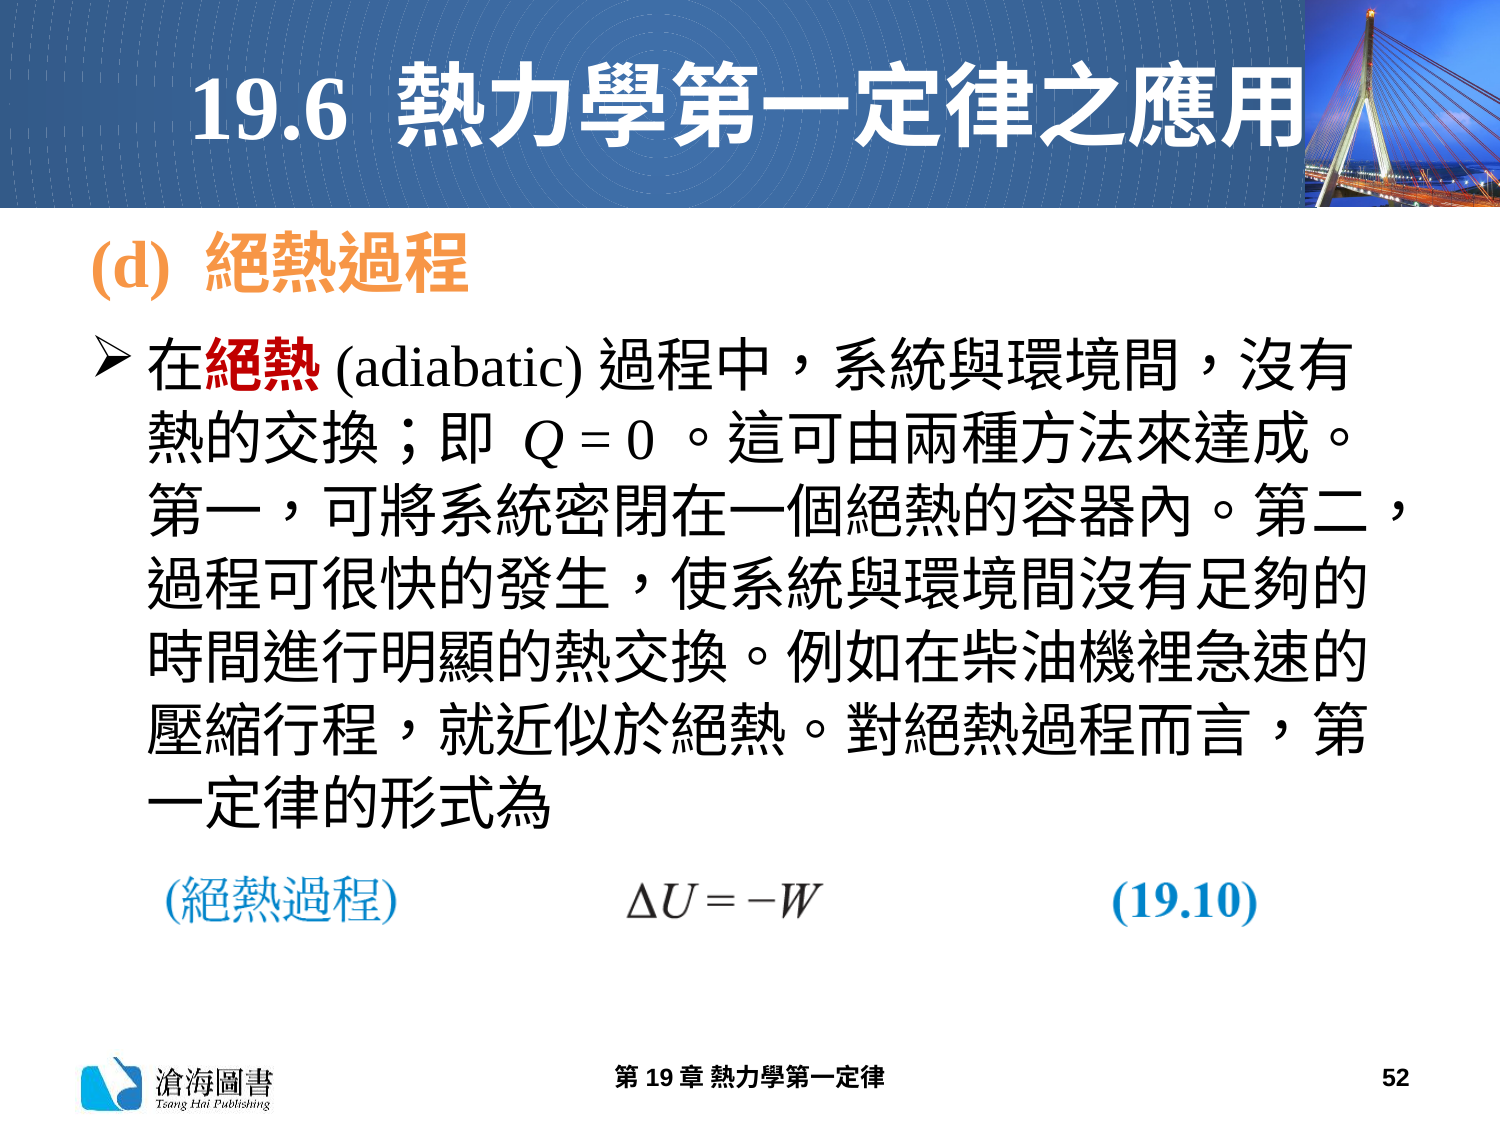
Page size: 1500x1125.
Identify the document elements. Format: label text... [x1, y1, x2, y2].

list (d) 絕熱過程 在絕熱(adiabatic)過程中，系統與環境間，沒有熱的交換；即 Q = 0。這可由兩種方法來達成。第一，可將系統密閉在一個絕熱的容器內。第二，過程可很快的發生，使系統與環境間沒有足夠的時間進行明顯的熱交換。例如在柴油機裡急速的壓縮行程，就近似於絕熱。對絕熱過程而言，第一定律的形式為 [75, 219, 1425, 1043]
title 19.6 熱力學第一定律之應用 [75, 21, 1425, 185]
footer 第19章 熱力學第一定律 [512, 1046, 988, 1107]
picture [147, 857, 1282, 937]
picture [1305, 0, 1500, 207]
picture [75, 1049, 274, 1118]
slide_number 52 [1074, 1046, 1425, 1107]
